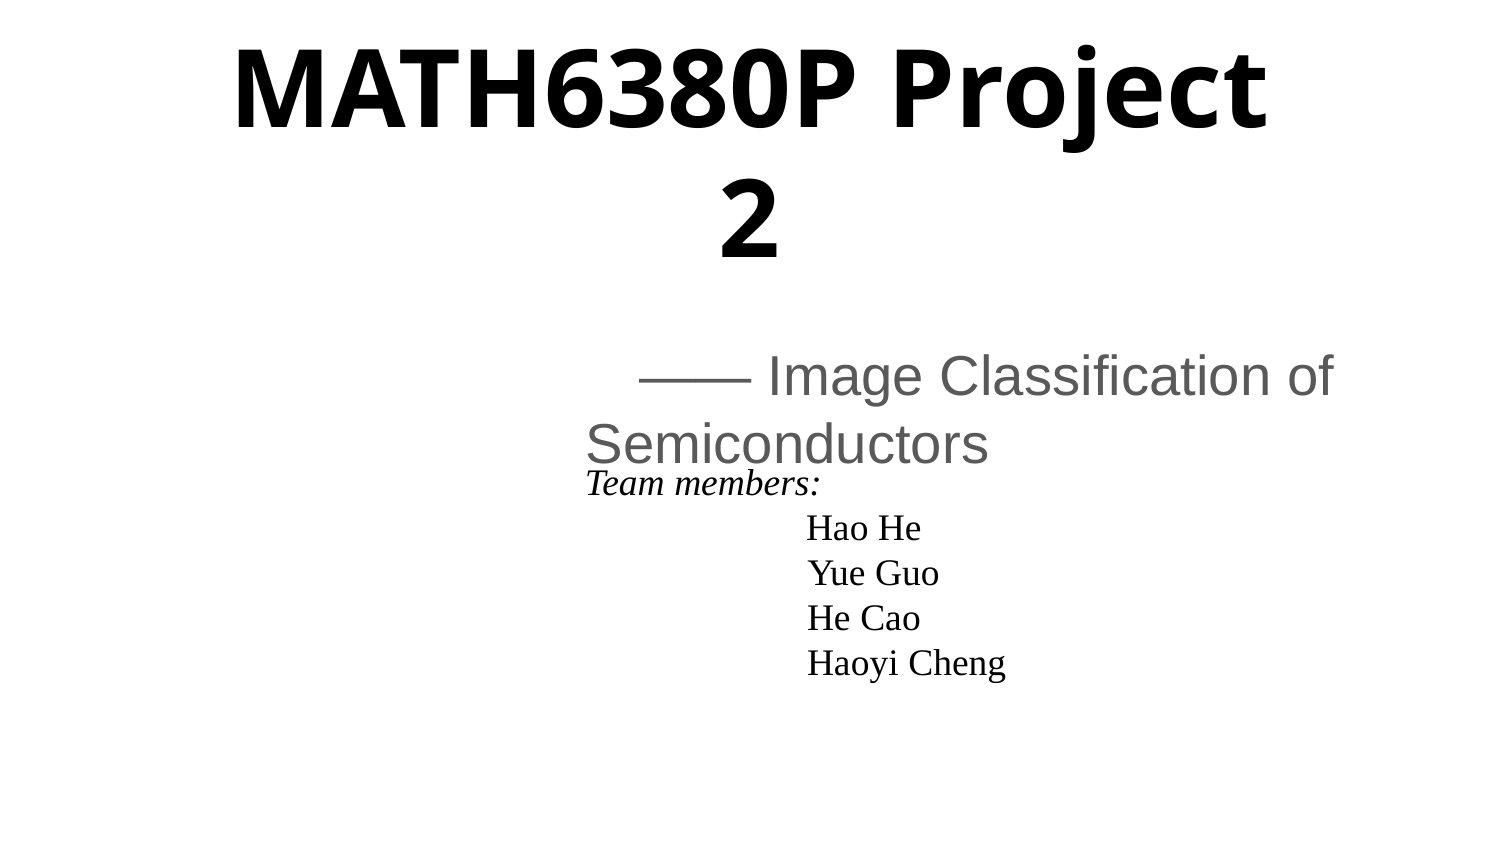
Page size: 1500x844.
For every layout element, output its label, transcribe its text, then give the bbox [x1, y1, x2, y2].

text_box Team members: Hao He Yue Guo He Cao Haoyi Cheng [0, 450, 1500, 691]
title MATH6380P Project 2 [187, 0, 1313, 294]
subtitle —— Image Classification of Semiconductors [0, 322, 1500, 422]
